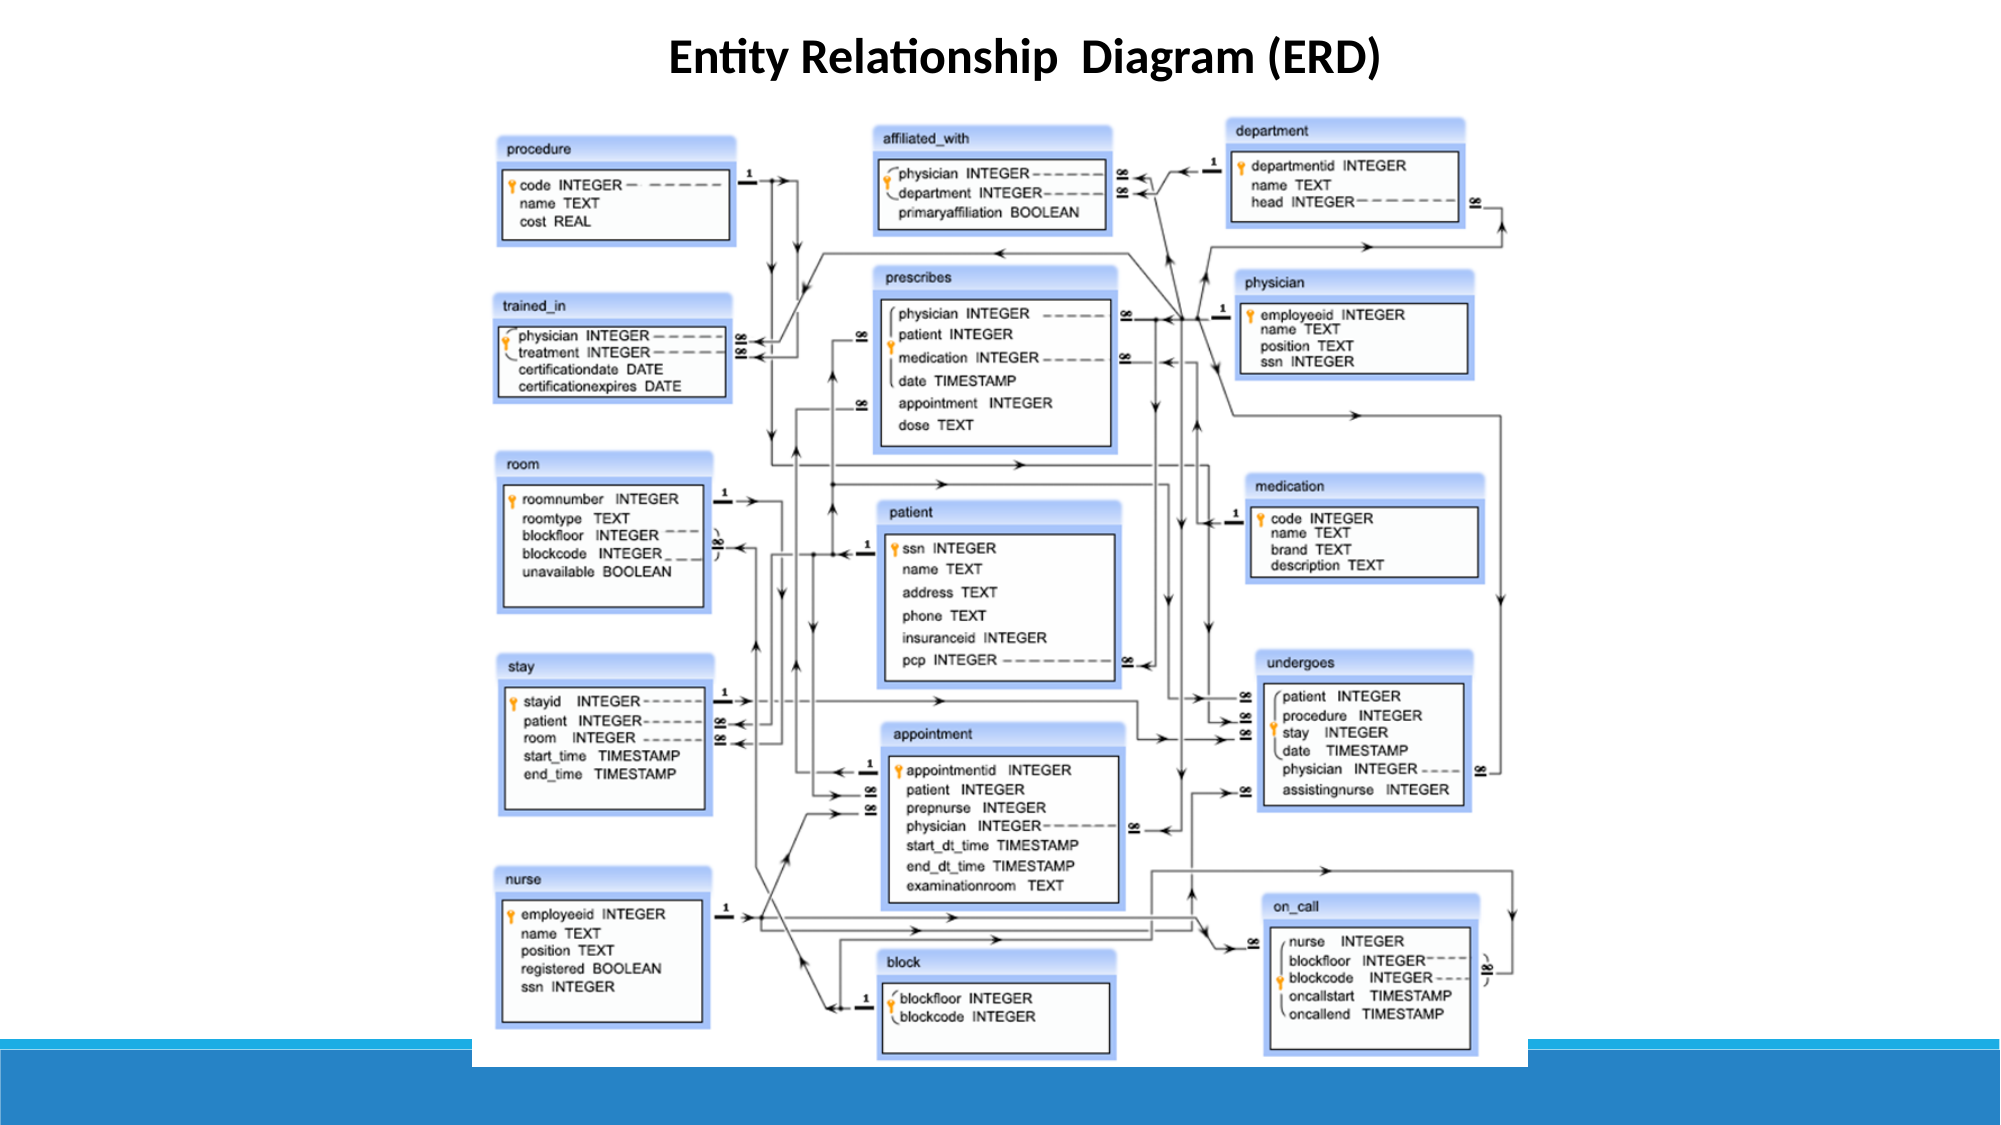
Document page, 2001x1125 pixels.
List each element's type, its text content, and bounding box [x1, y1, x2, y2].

picture [472, 110, 1528, 1067]
text_box Entity Relationship Diagram (ERD) [653, 16, 1674, 91]
